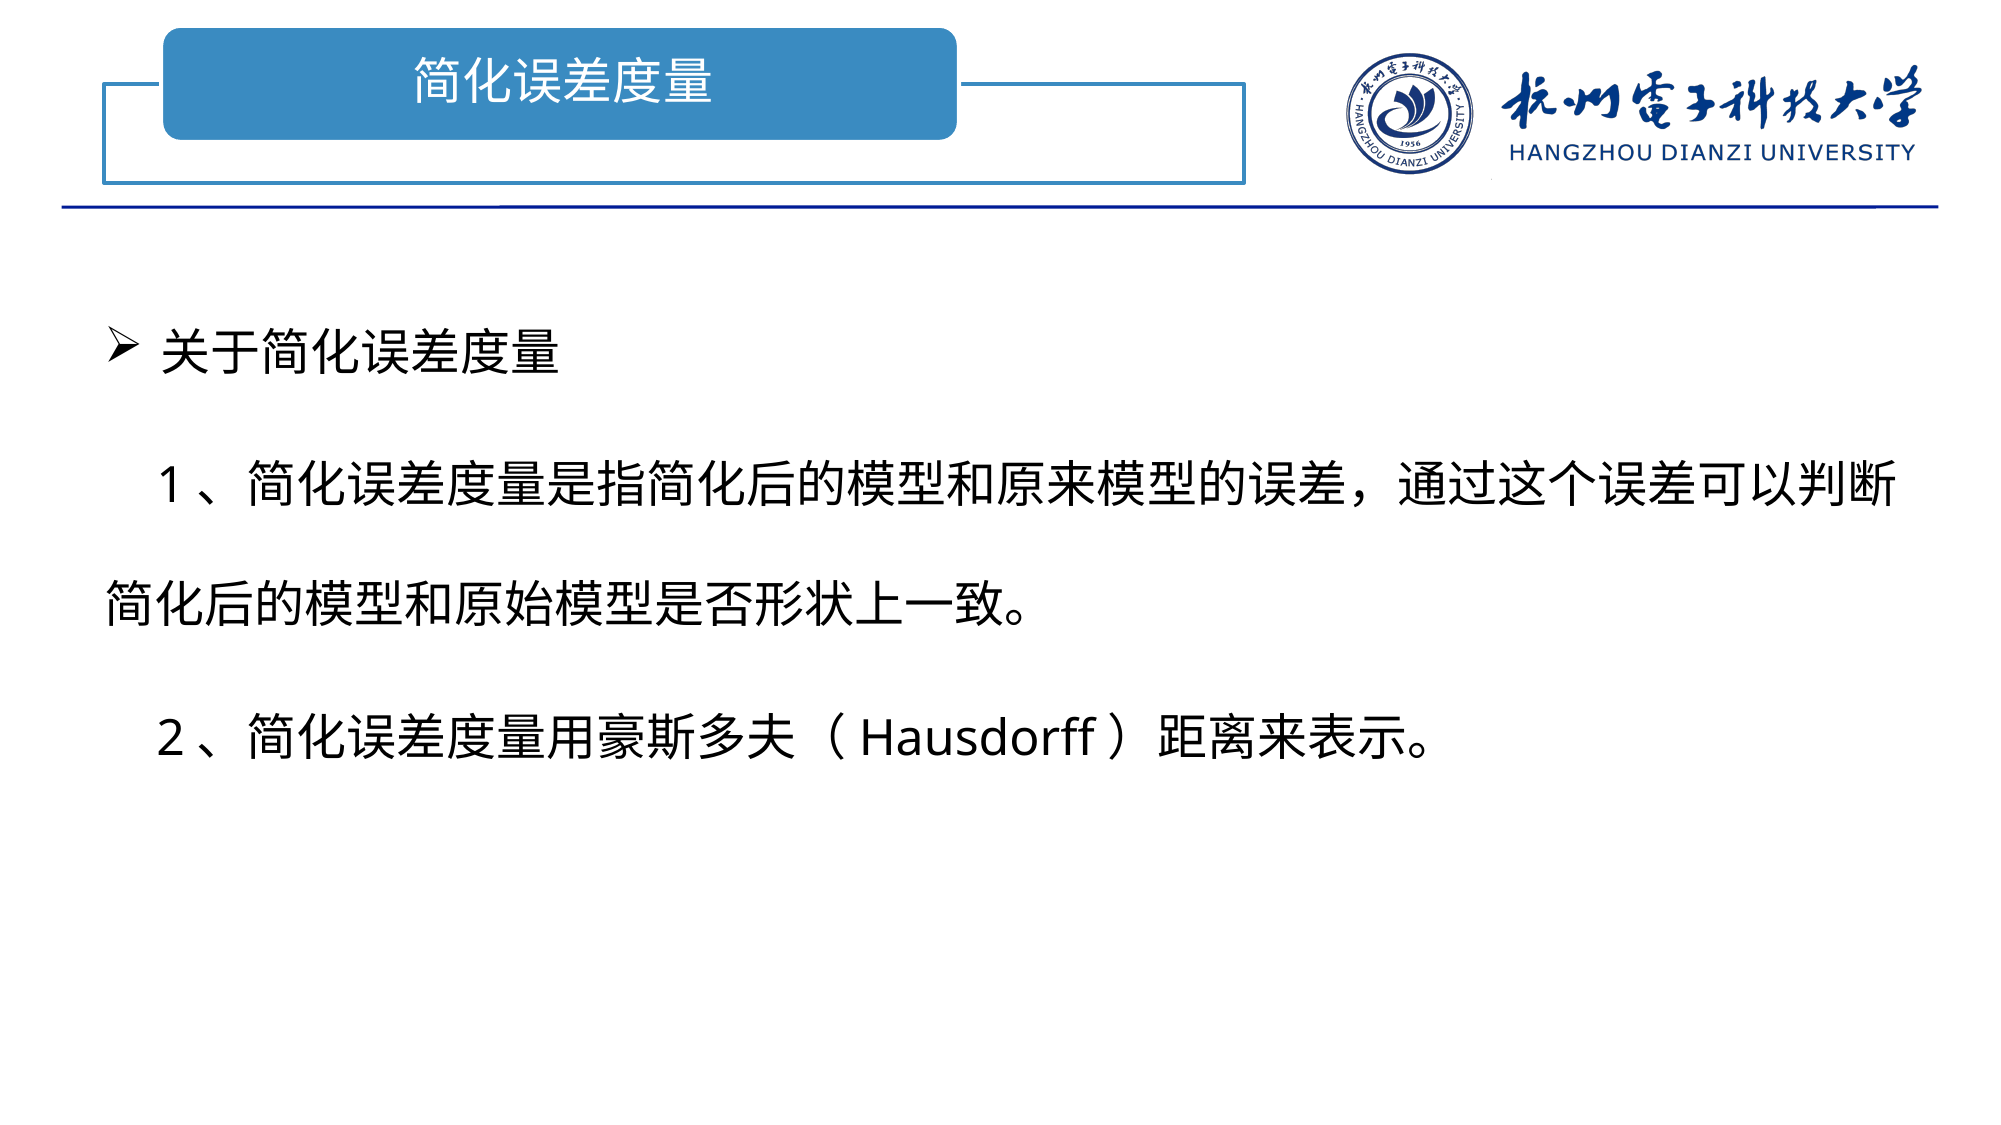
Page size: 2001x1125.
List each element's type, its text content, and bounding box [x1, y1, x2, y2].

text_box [103, 22, 1245, 187]
picture [1344, 47, 1922, 180]
list 关于简化误差度量 1、简化误差度量是指简化后的模型和原来模型的误差，通过这个误差可以判断简化后的模型和原始模型是否形状上一致。 2、简化误差度量用豪斯多夫（Hausdorff）距离来表示。 [103, 259, 1906, 1024]
